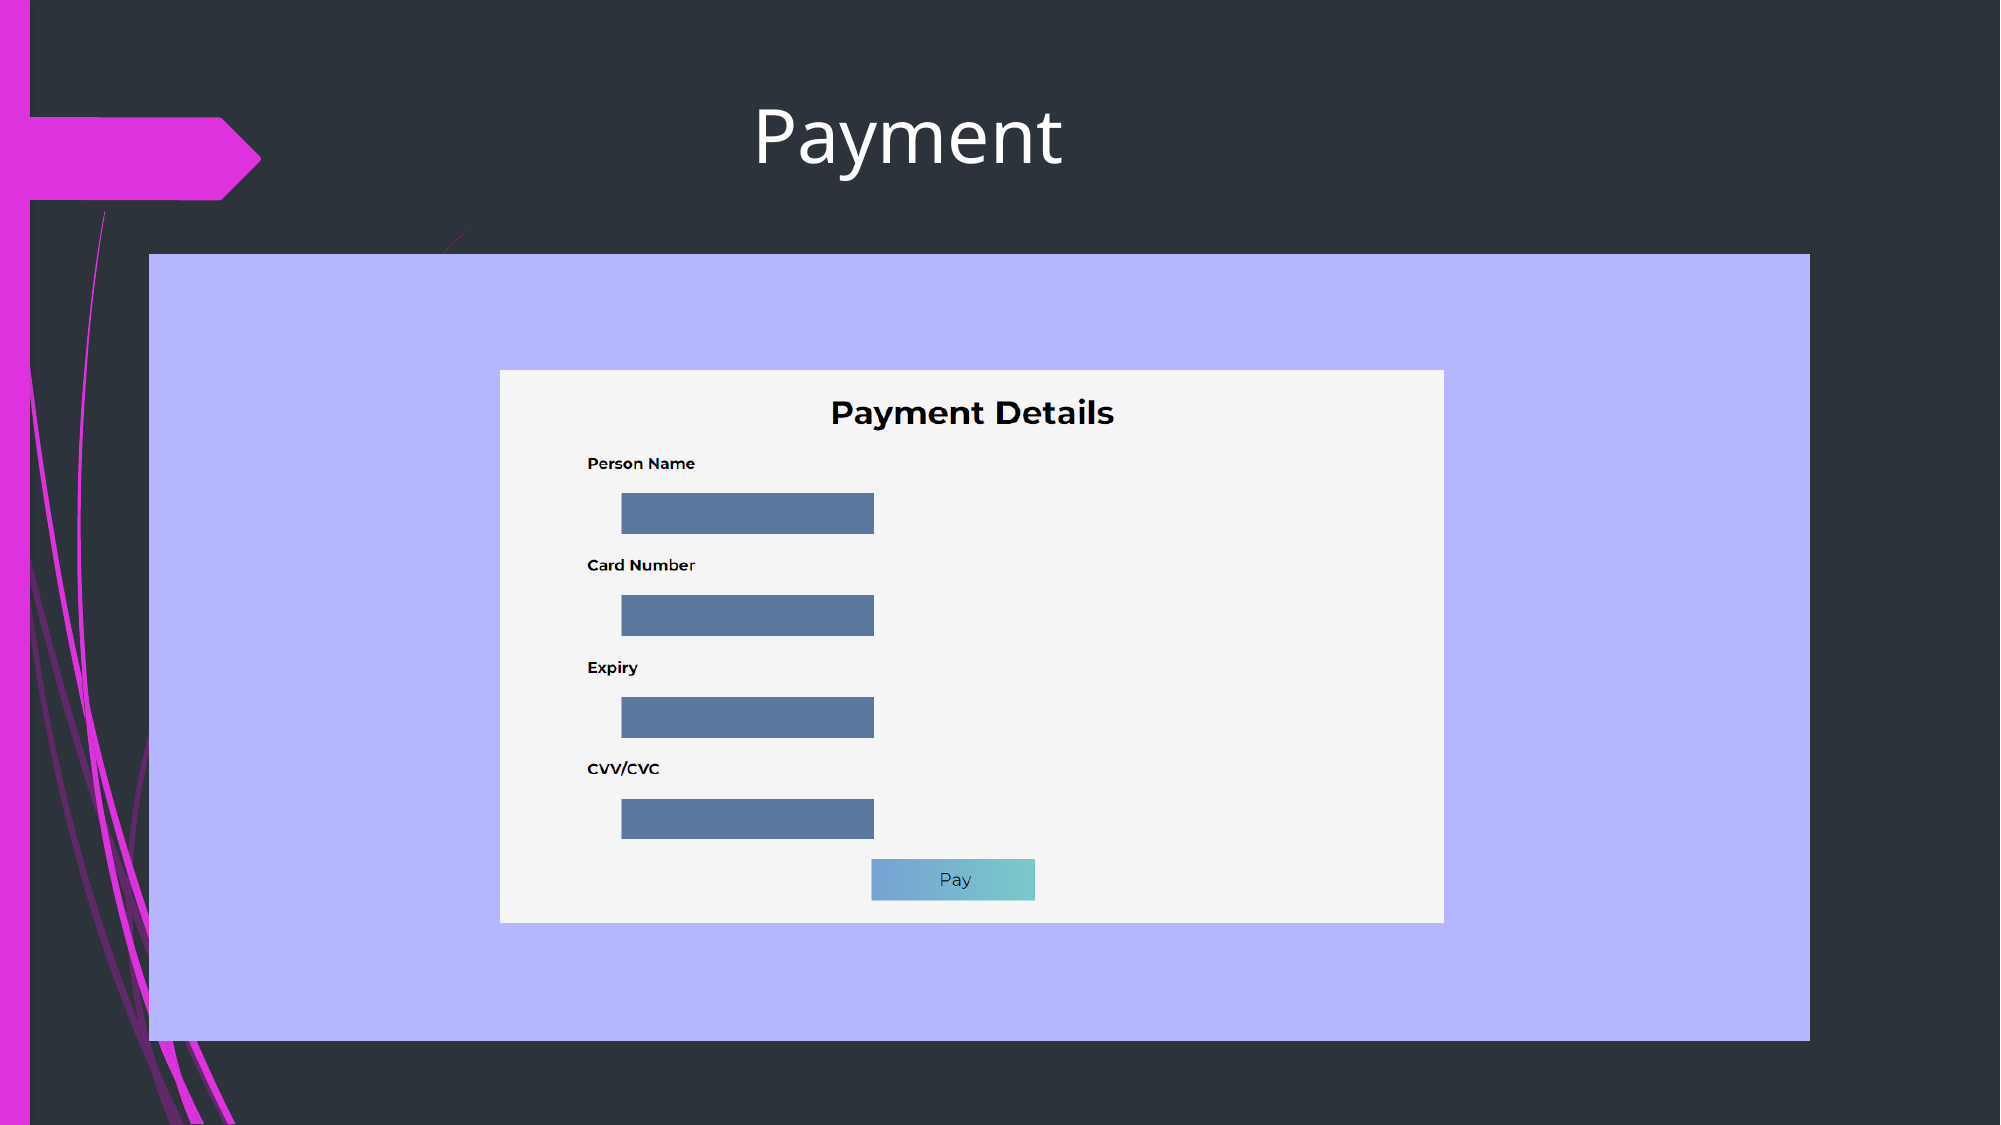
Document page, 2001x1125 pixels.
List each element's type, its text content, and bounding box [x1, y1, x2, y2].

title Payment [737, 81, 2000, 292]
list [149, 254, 1810, 1041]
